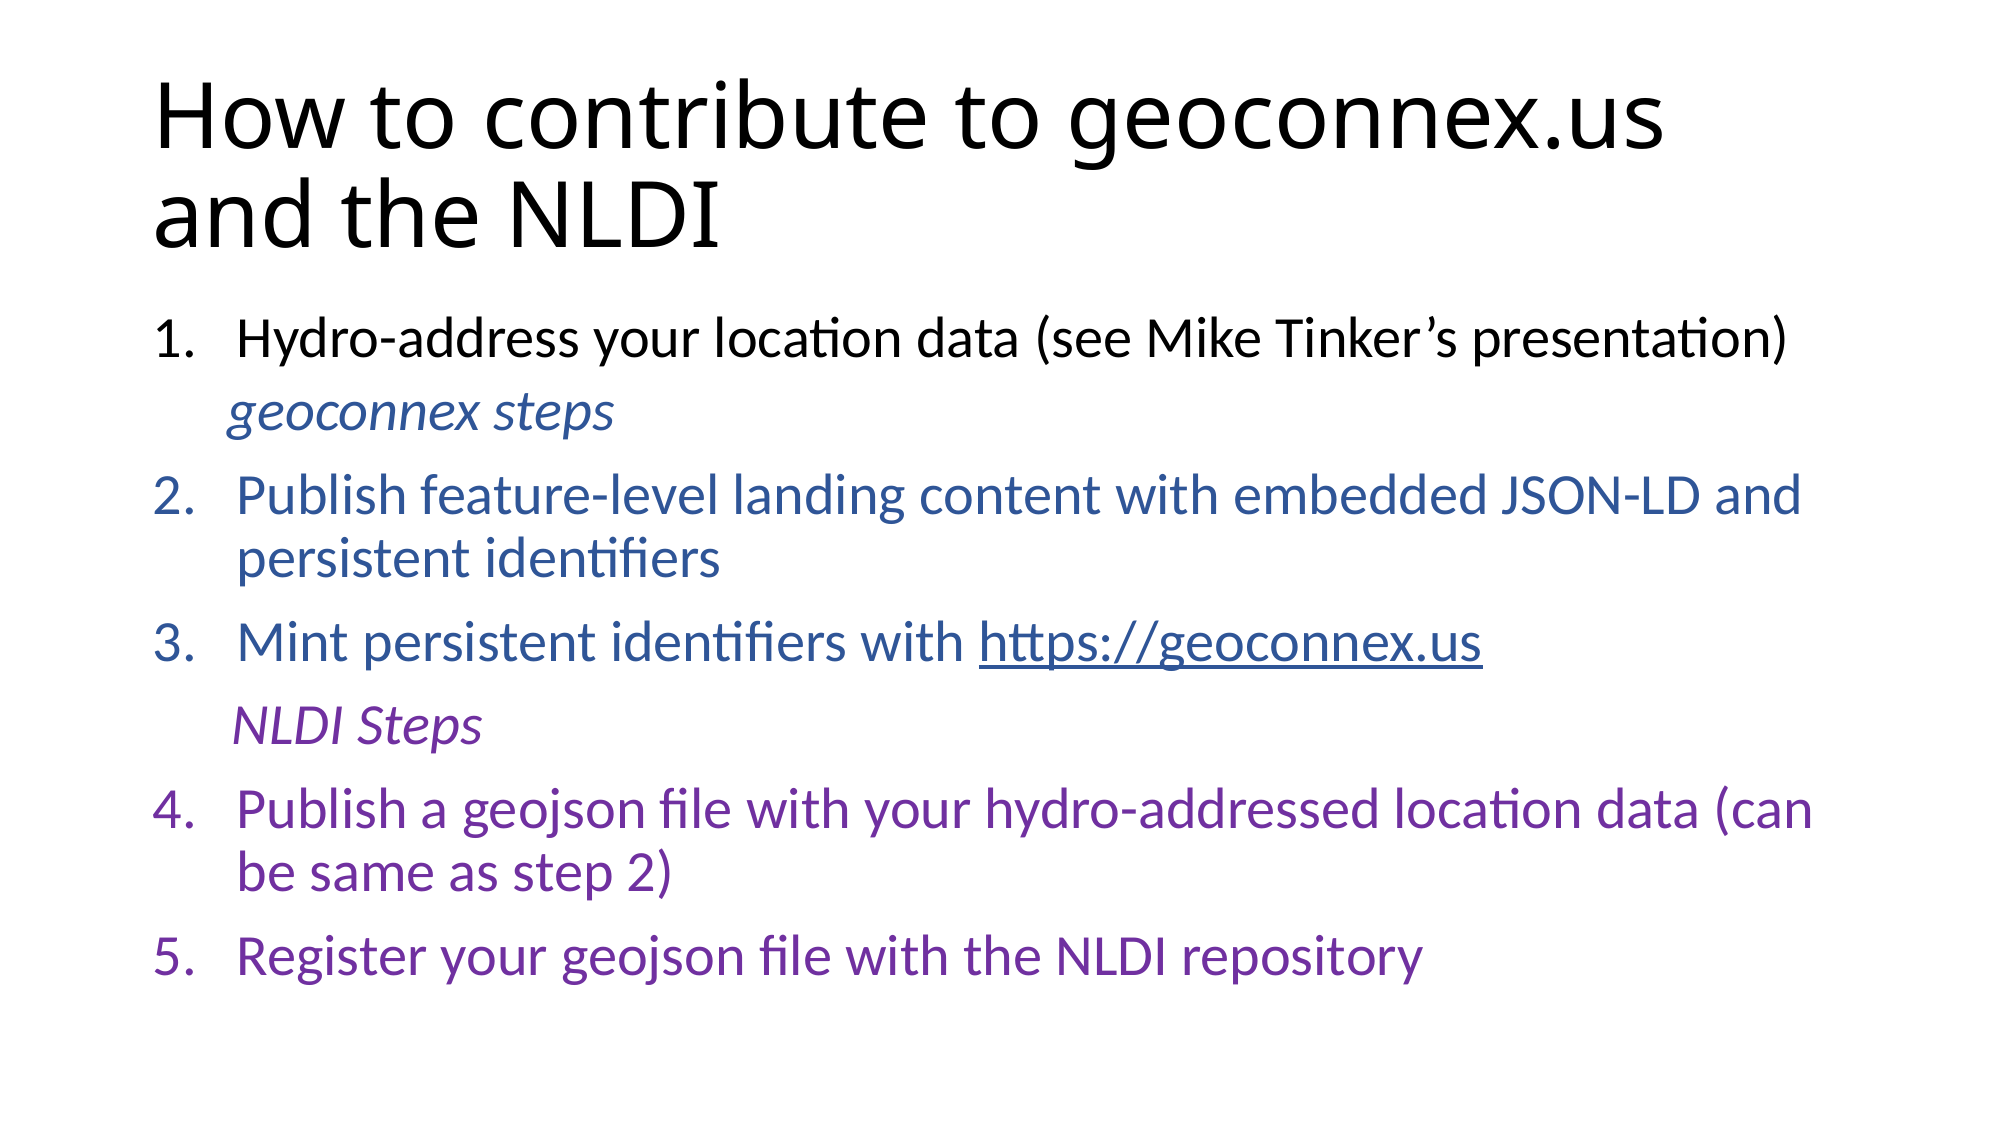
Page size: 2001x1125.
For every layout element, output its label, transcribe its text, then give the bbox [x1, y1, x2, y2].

title How to contribute to geoconnex.us and the NLDI [137, 59, 1863, 278]
list Hydro-address your location data (see Mike Tinker’s presentation) geoconnex steps Publish feature-level landing content with embedded JSON-LD and persistent identifiers Mint persistent identifiers with https://geoconnex.us NLDI Steps Publish a geojson file with your hydro-addressed location data (can be same as step 2) Register your geojson file with the NLDI repository [137, 299, 1863, 1014]
